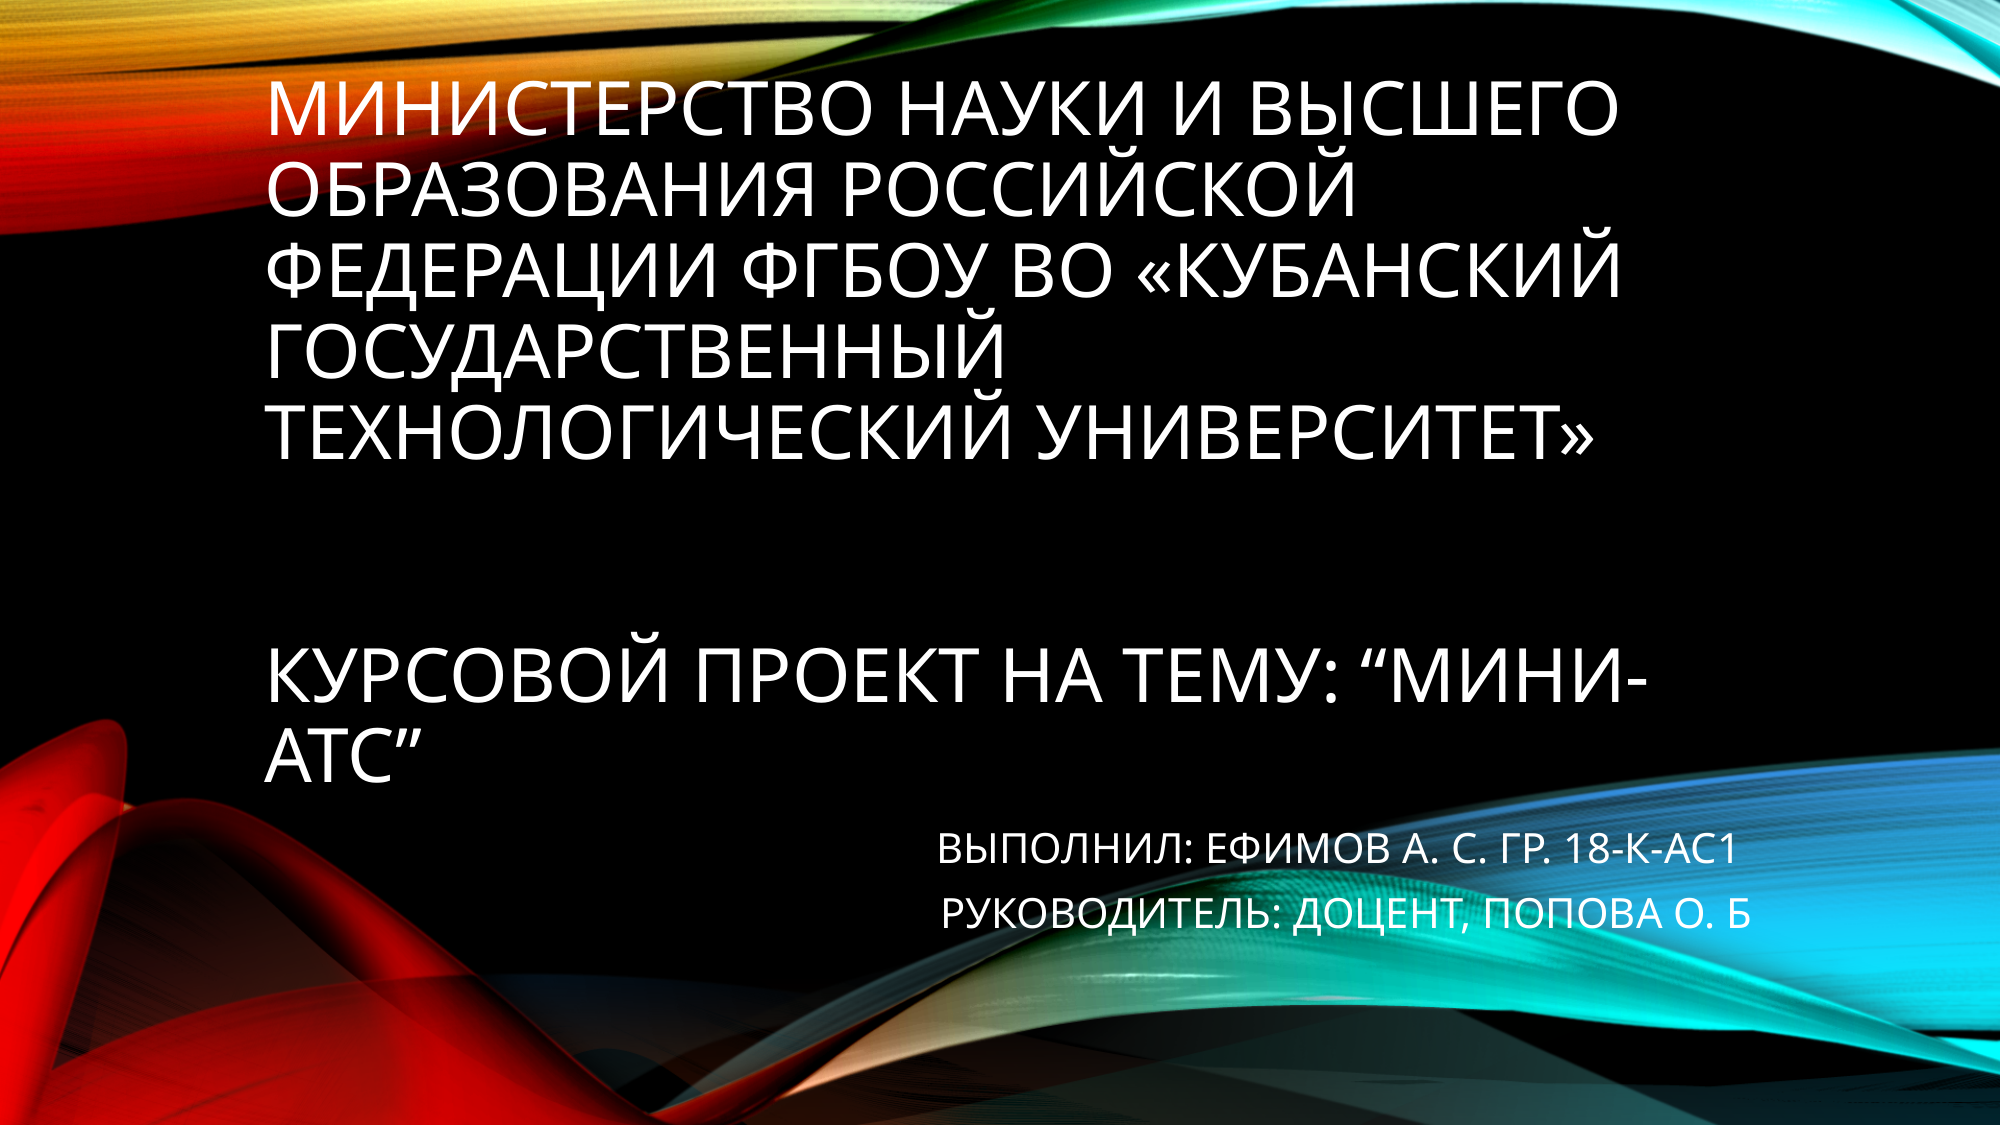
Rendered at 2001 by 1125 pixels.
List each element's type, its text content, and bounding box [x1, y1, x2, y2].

picture [0, 717, 2000, 1125]
picture [0, 0, 2000, 237]
subtitle ВЫПОЛНИЛ: ЕФИМОВ А. С. ГР. 18-К-АС1 РУКОВОДИТЕЛЬ: ДОЦЕНТ, ПОПОВА О. Б [267, 748, 1768, 1021]
title Министерство науки и высшего образования Российской Федерации ФГБОУ ВО «Кубанский государственный технологический университет» КУРСОВОЙ ПРОЕКТ НА ТЕМУ: “Мини-АТС” [249, 243, 1750, 807]
